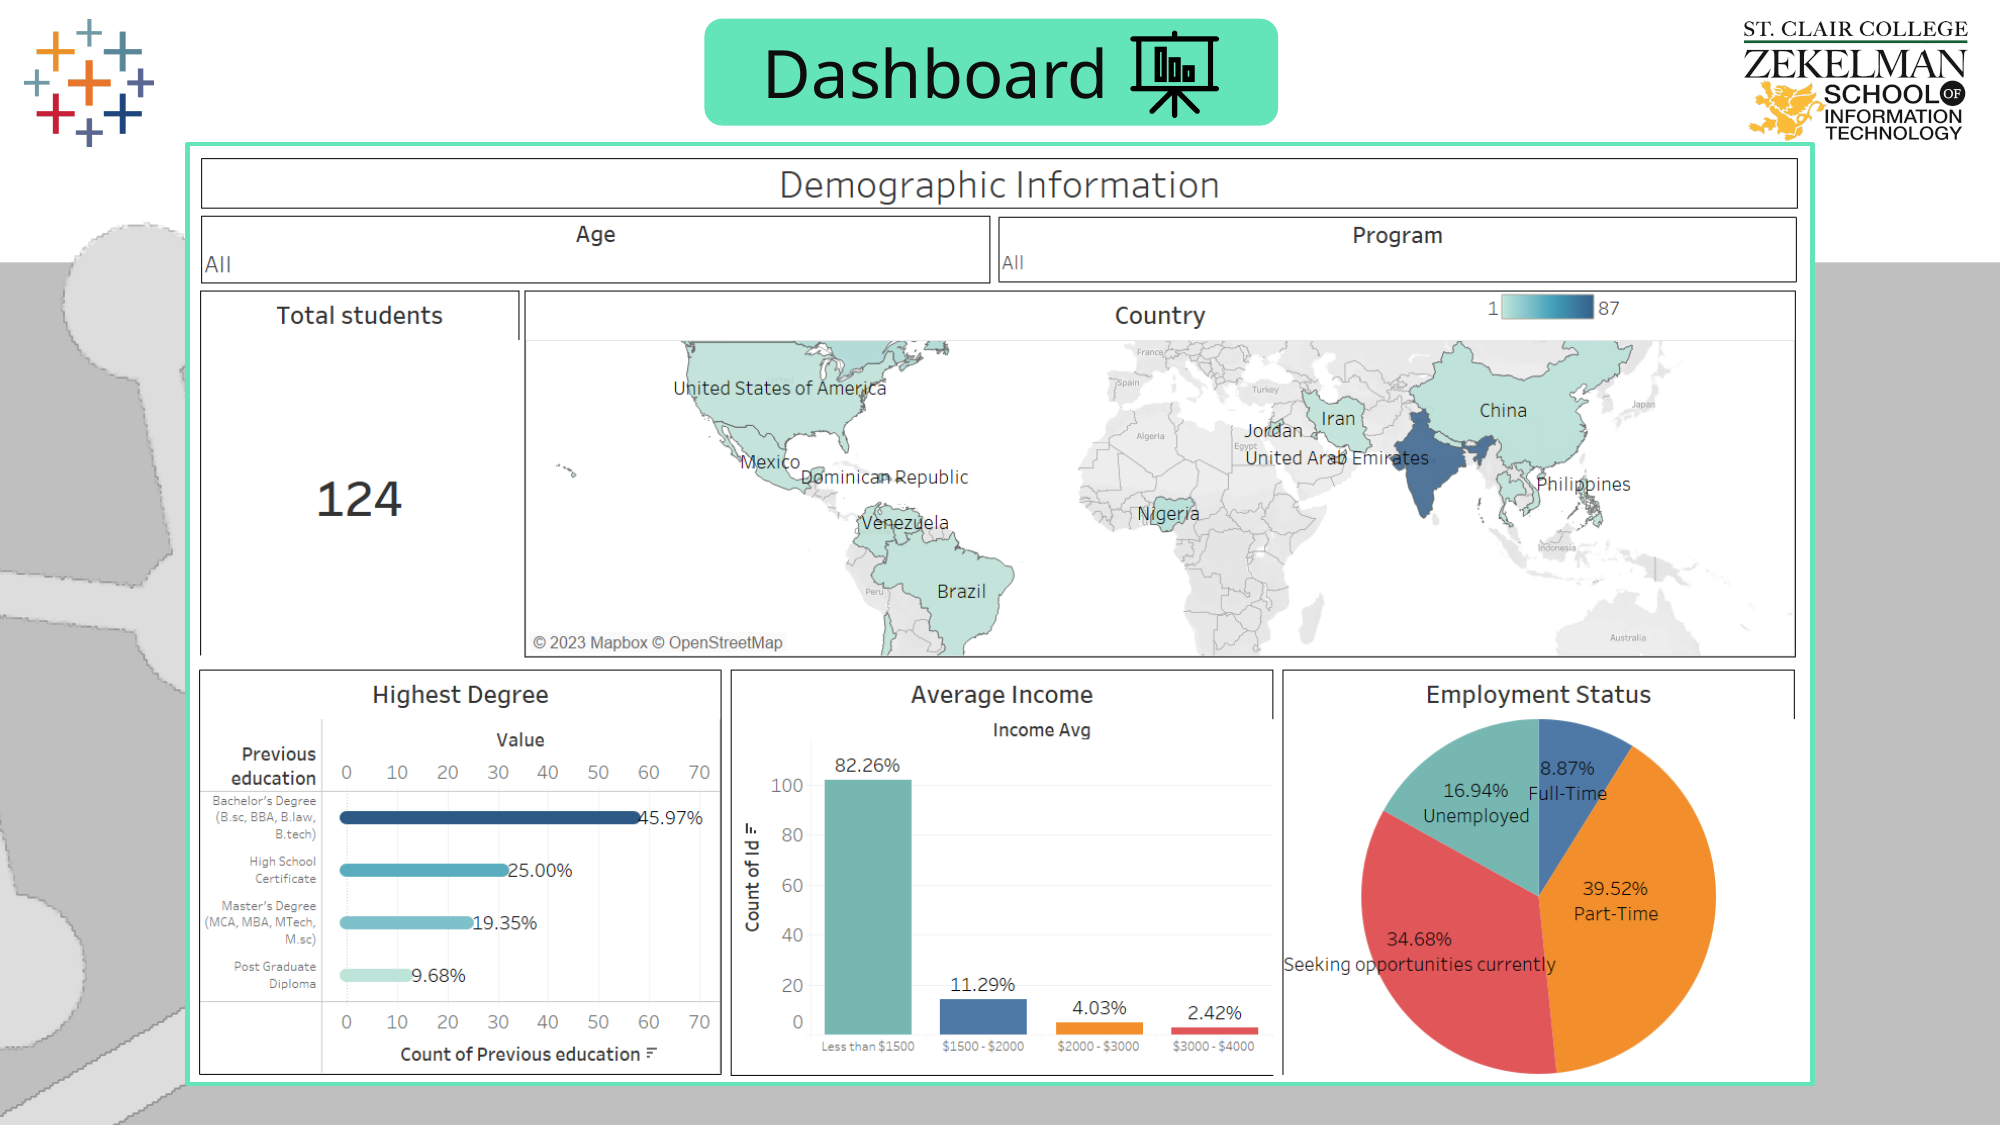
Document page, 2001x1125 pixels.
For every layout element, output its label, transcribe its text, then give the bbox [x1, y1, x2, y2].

text_box [588, 261, 2000, 1125]
picture [1744, 21, 1968, 145]
text_box [707, 119, 1119, 127]
picture [0, 0, 1810, 1125]
picture [1119, 18, 1230, 129]
text_box [708, 17, 1280, 127]
text_box Dashboard [697, 24, 1119, 119]
